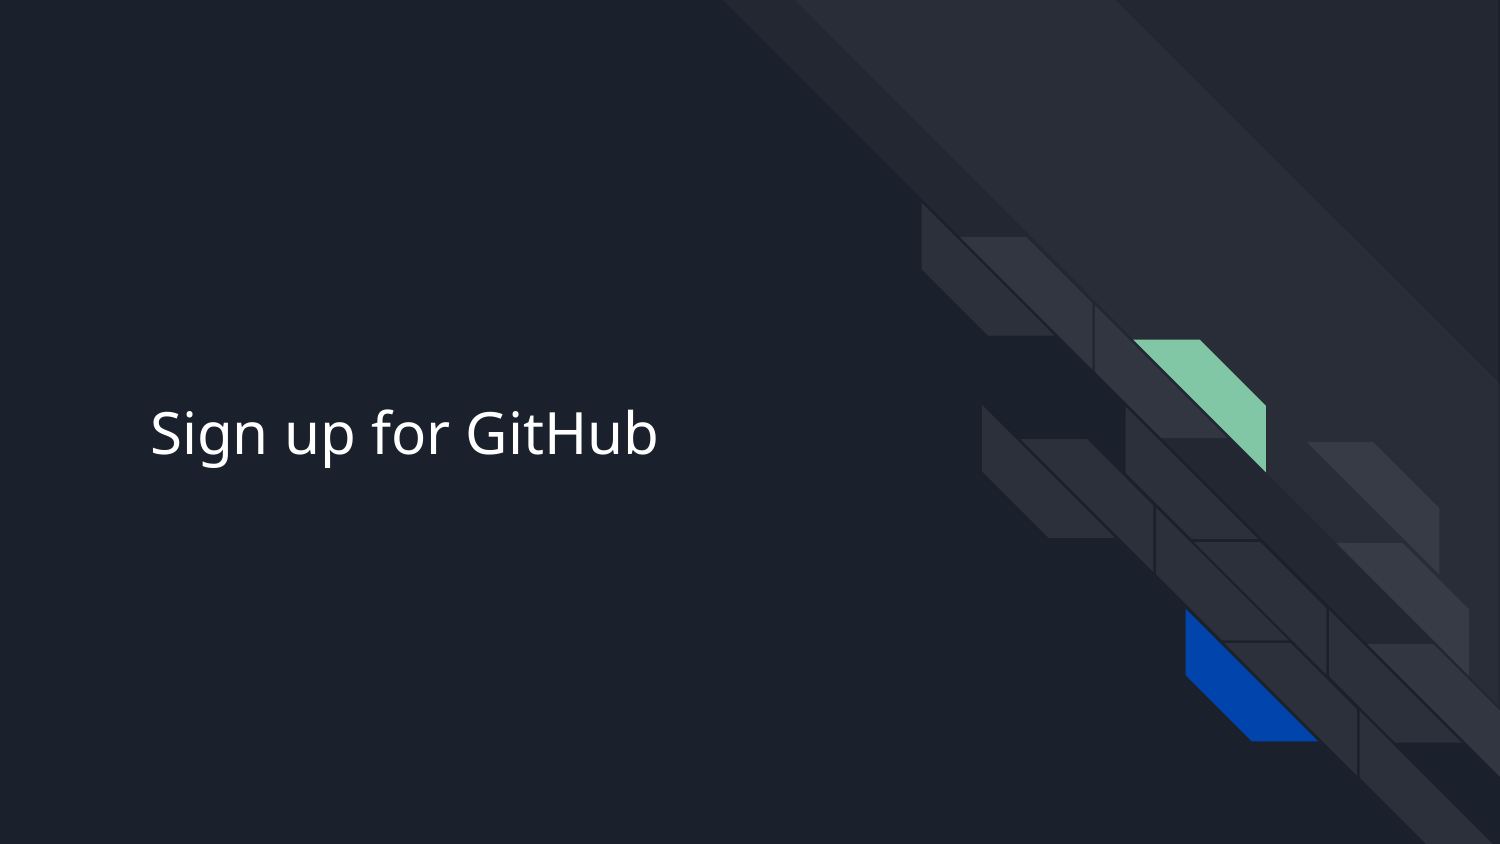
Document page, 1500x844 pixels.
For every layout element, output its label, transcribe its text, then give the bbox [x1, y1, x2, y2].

title Sign up for GitHub [135, 142, 888, 720]
